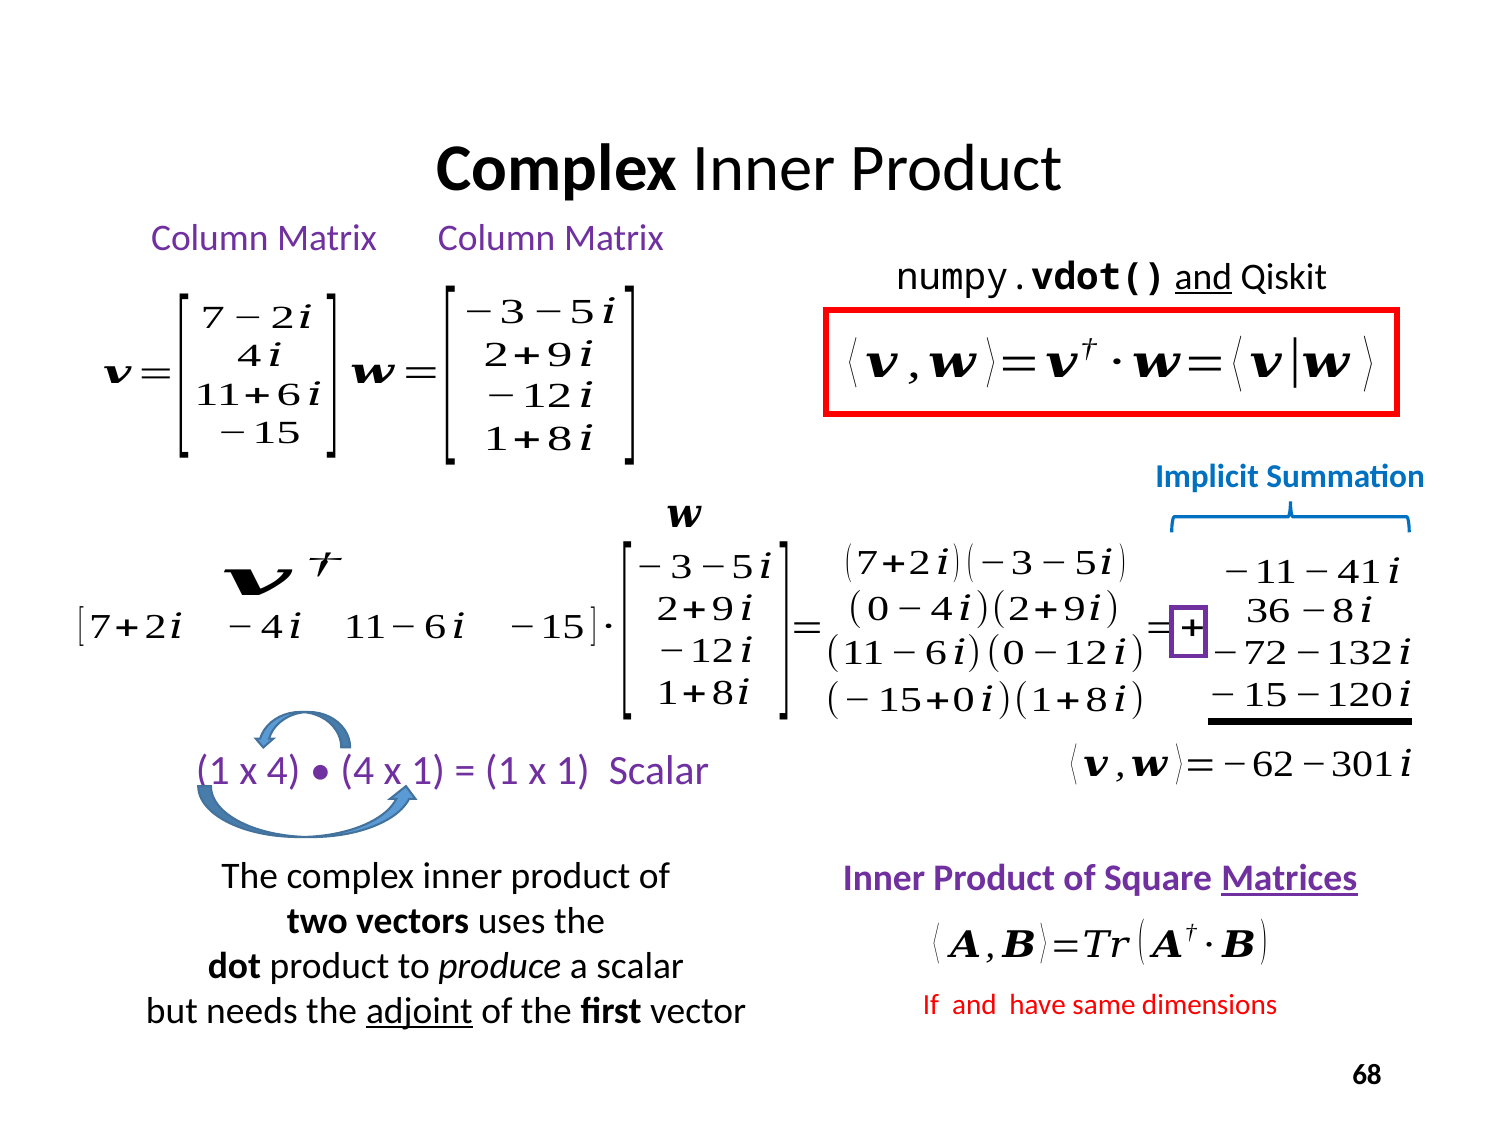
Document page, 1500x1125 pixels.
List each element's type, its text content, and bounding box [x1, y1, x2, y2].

text_box [825, 309, 1398, 415]
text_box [801, 845, 1400, 1029]
text_box Column Matrix [120, 205, 407, 266]
text_box numpy.vdot() and Qiskit [869, 244, 1354, 305]
text_box Implicit Summation [1108, 447, 1473, 502]
text_box The complex inner product of two vectors uses the dot product to produce a scalar but needs the adjoint of the first vector [120, 843, 772, 1039]
text_box [197, 784, 418, 839]
text_box [1171, 502, 1410, 533]
text_box [253, 710, 352, 749]
title Complex Inner Product [103, 59, 1397, 278]
text_box [1171, 607, 1206, 657]
text_box Column Matrix [407, 205, 695, 266]
slide_number 68 [1059, 1042, 1397, 1103]
